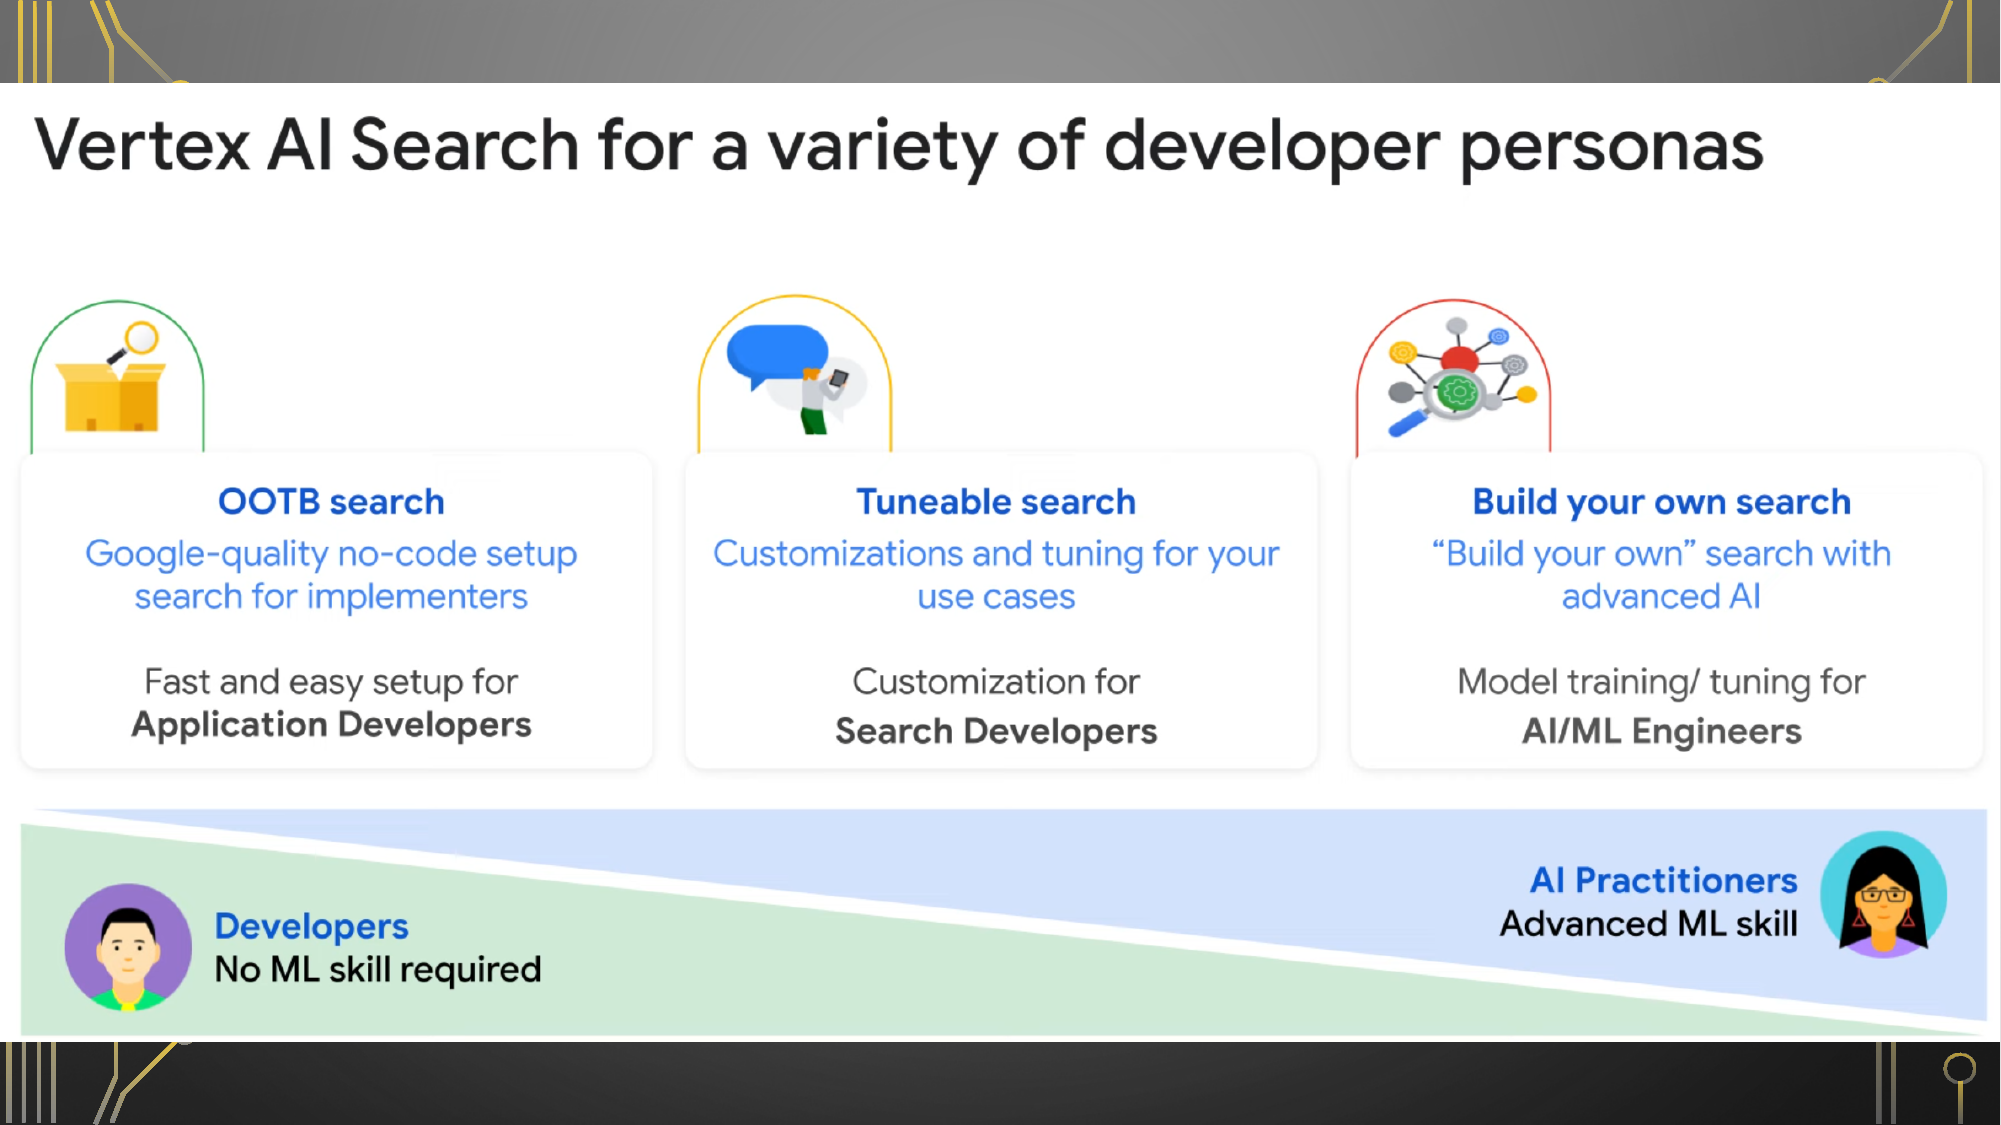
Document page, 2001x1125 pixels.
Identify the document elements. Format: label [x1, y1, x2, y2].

picture [0, 83, 2000, 1042]
